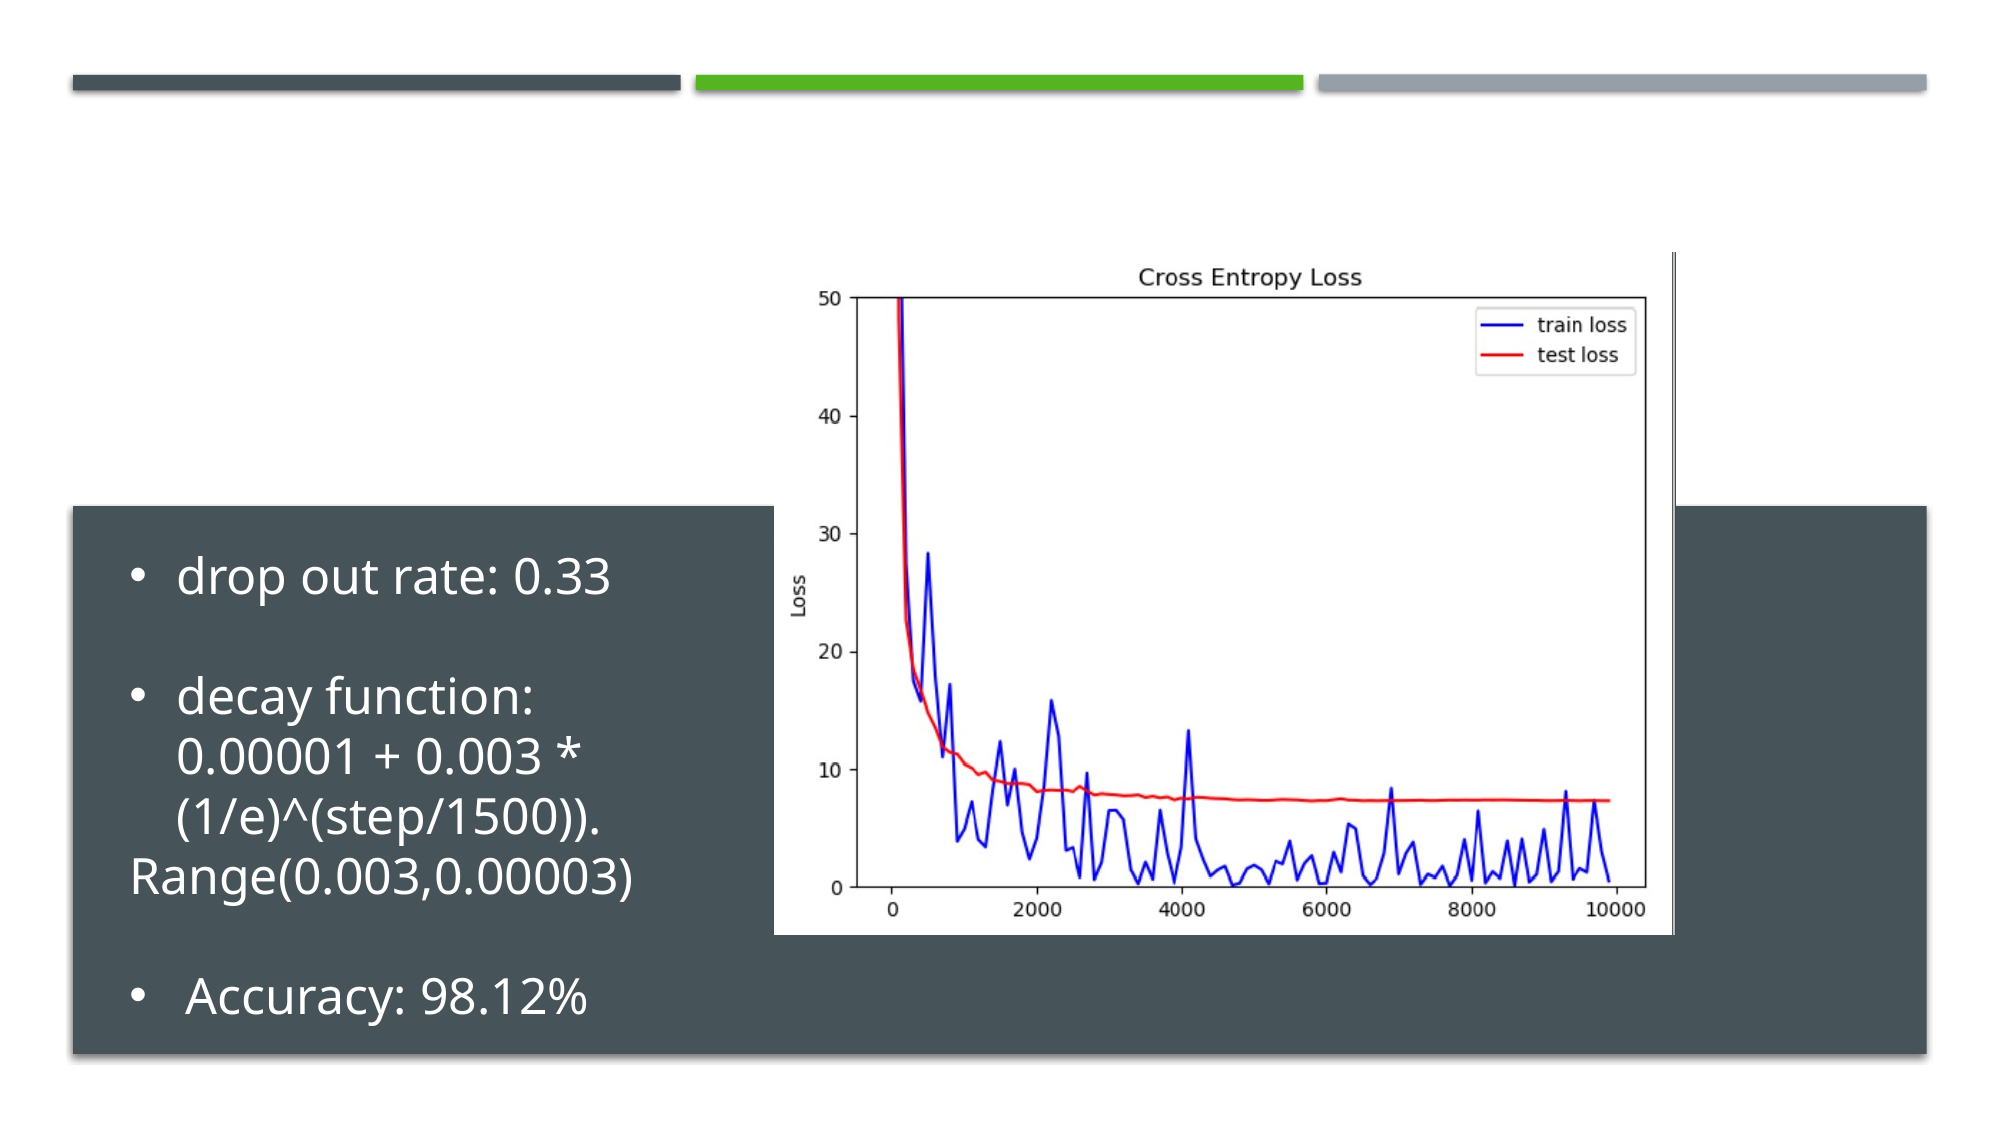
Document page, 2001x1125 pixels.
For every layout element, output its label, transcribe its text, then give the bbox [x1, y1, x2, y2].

picture [774, 252, 1676, 935]
text_box drop out rate: 0.33 decay function: 0.00001 + 0.003 * (1/e)^(step/1500)). Range(0.003,0.00003) Accuracy: 98.12% [114, 537, 654, 1033]
